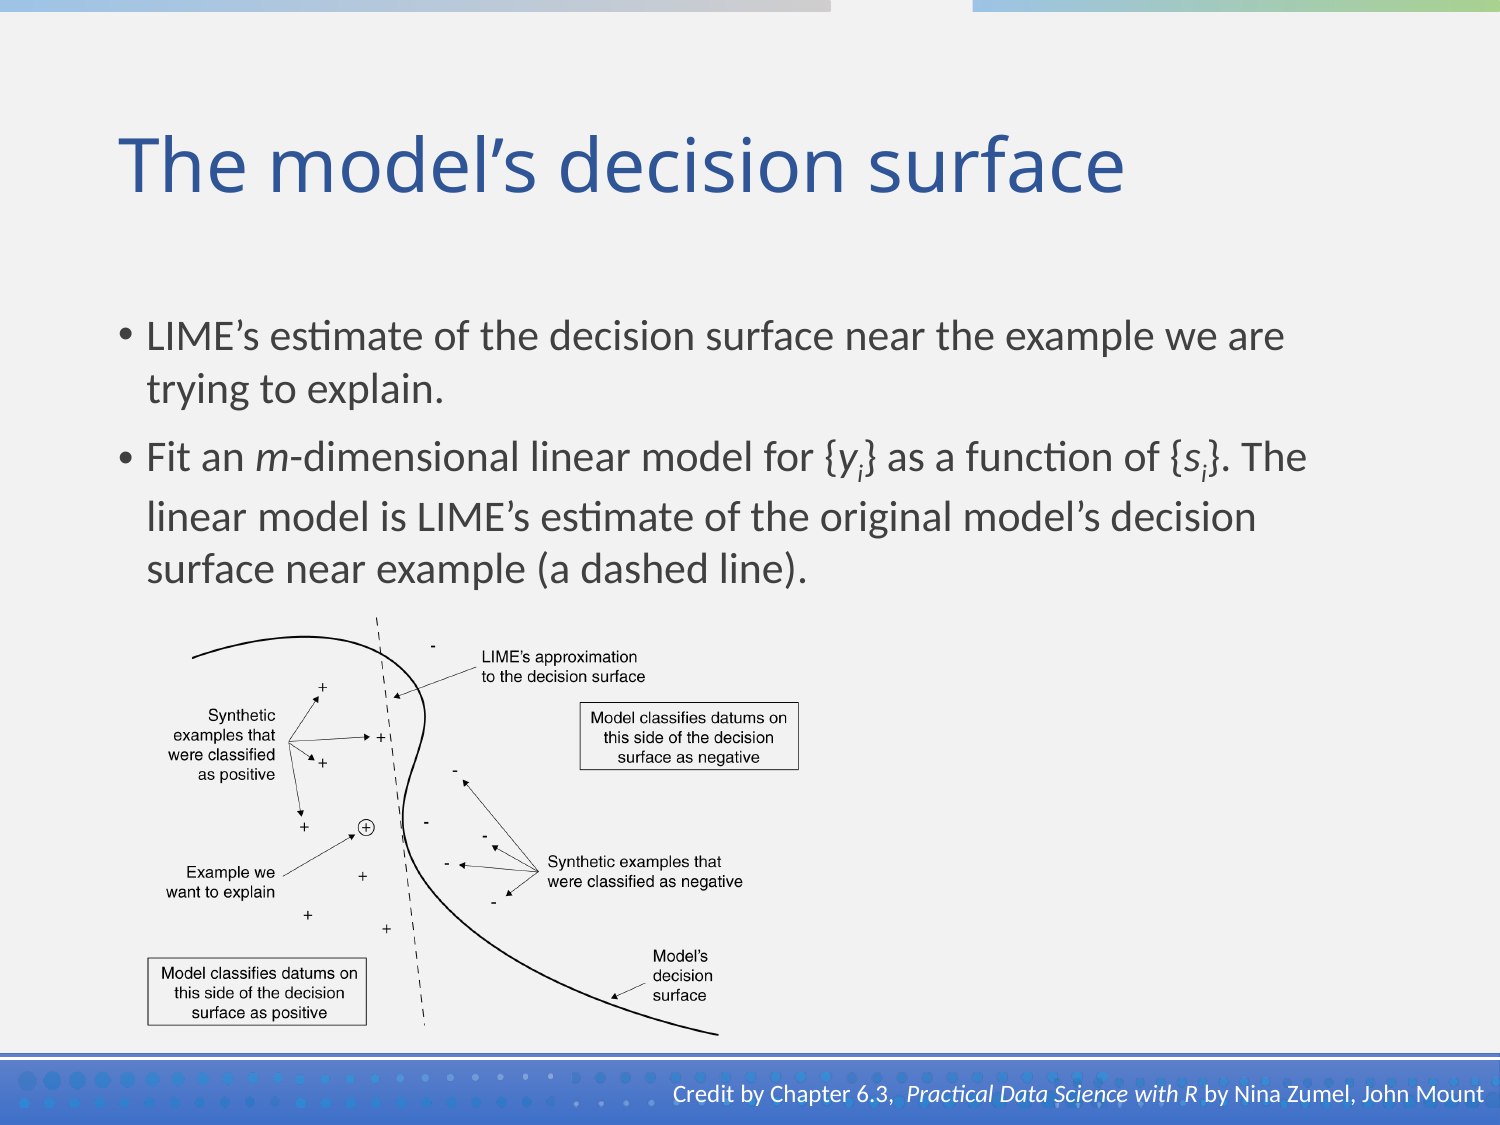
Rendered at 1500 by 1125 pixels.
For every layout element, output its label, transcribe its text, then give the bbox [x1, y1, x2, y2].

list LIME’s estimate of the decision surface near the example we are trying to explain. Fit an m-dimensional linear model for {yi} as a function of {si}. The linear model is LIME’s estimate of the original model’s decision surface near example (a dashed line). [103, 299, 1397, 1014]
picture [147, 617, 799, 1036]
title The model’s decision surface [103, 59, 1397, 278]
text_box Credit by Chapter 6.3, Practical Data Science with R by Nina Zumel, John Mount [597, 1070, 1500, 1116]
